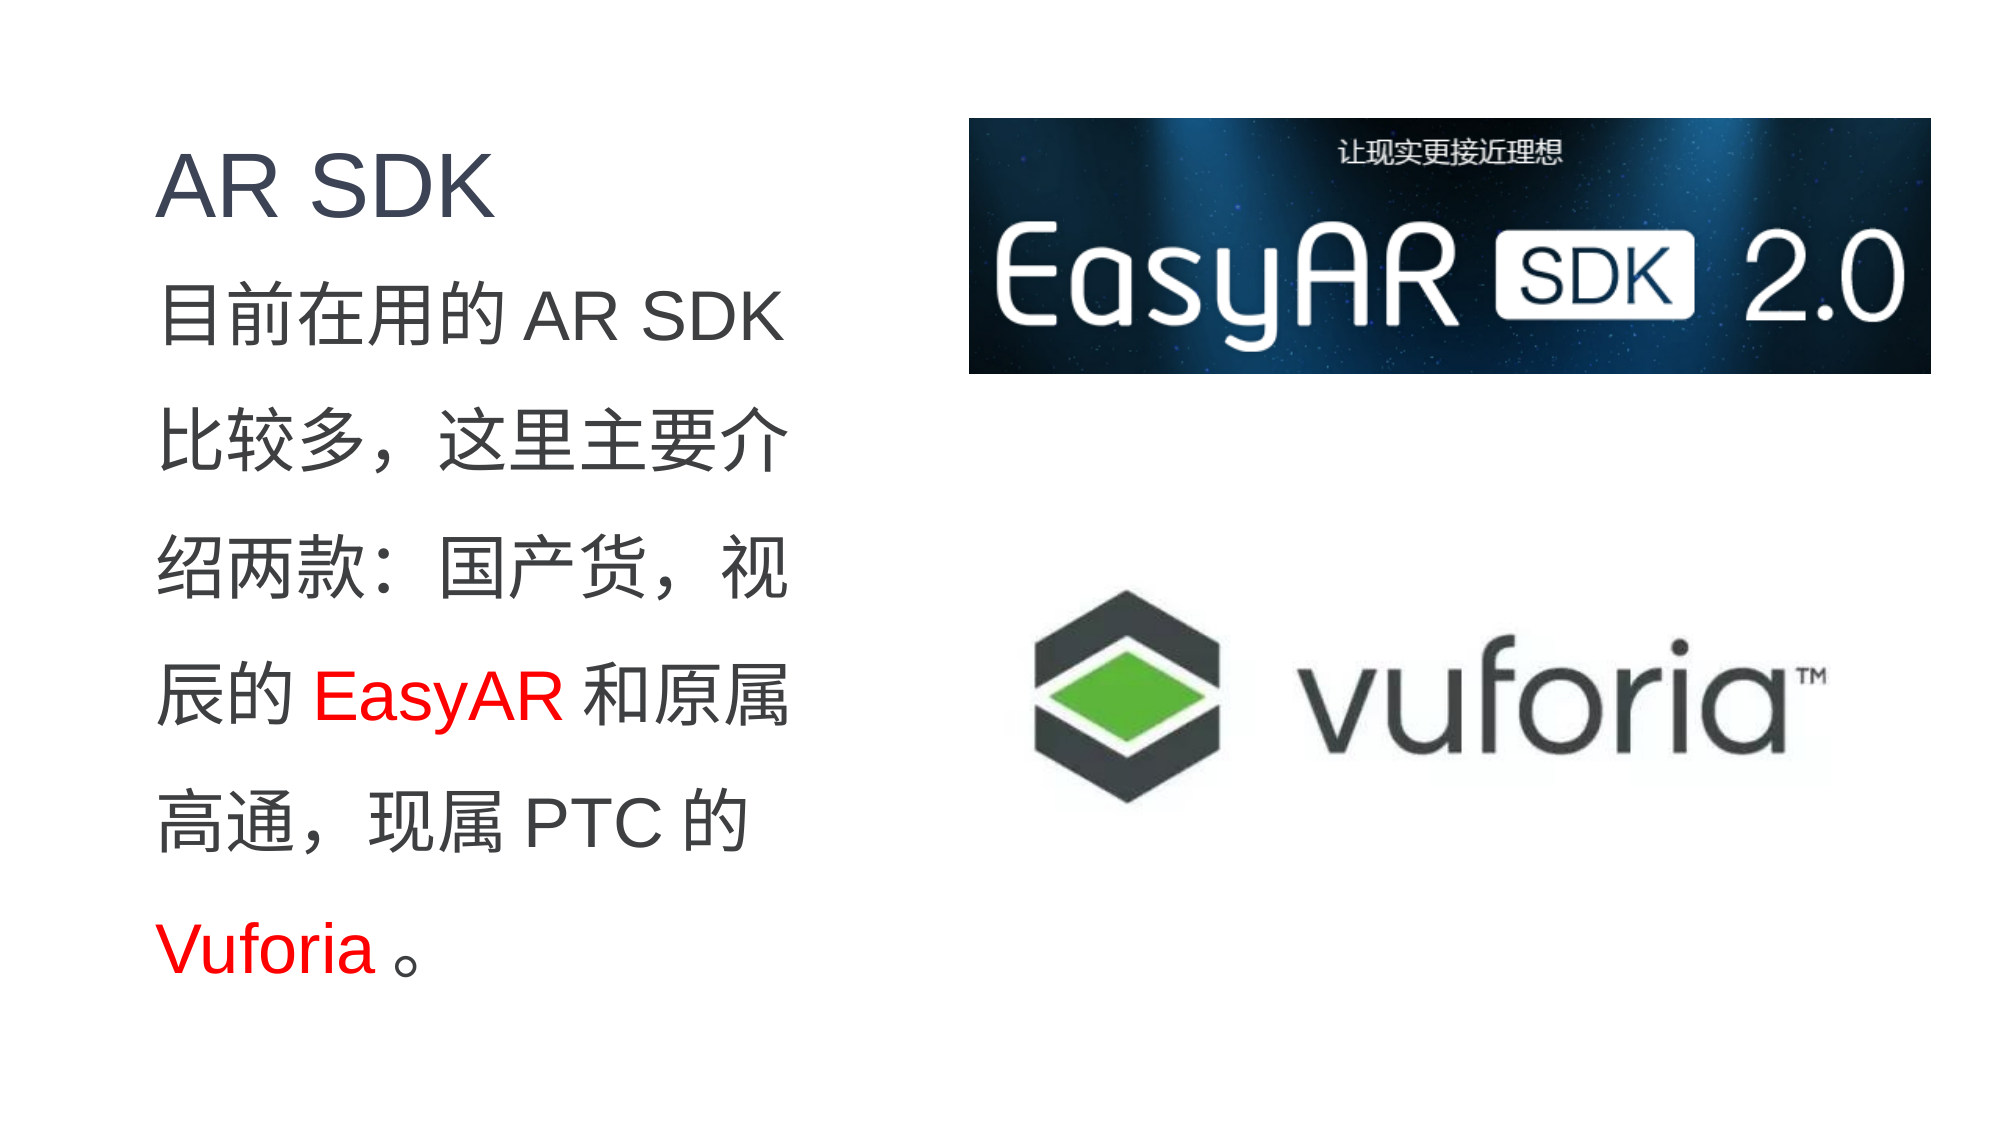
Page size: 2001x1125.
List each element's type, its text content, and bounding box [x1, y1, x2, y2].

picture [930, 485, 1931, 910]
picture [969, 118, 1931, 374]
text_box AR SDK [140, 118, 824, 220]
text_box 目前在用的AR SDK比较多，这里主要介绍两款：国产货，视辰的EasyAR和原属高通，现属PTC的Vuforia。 [140, 220, 824, 1007]
